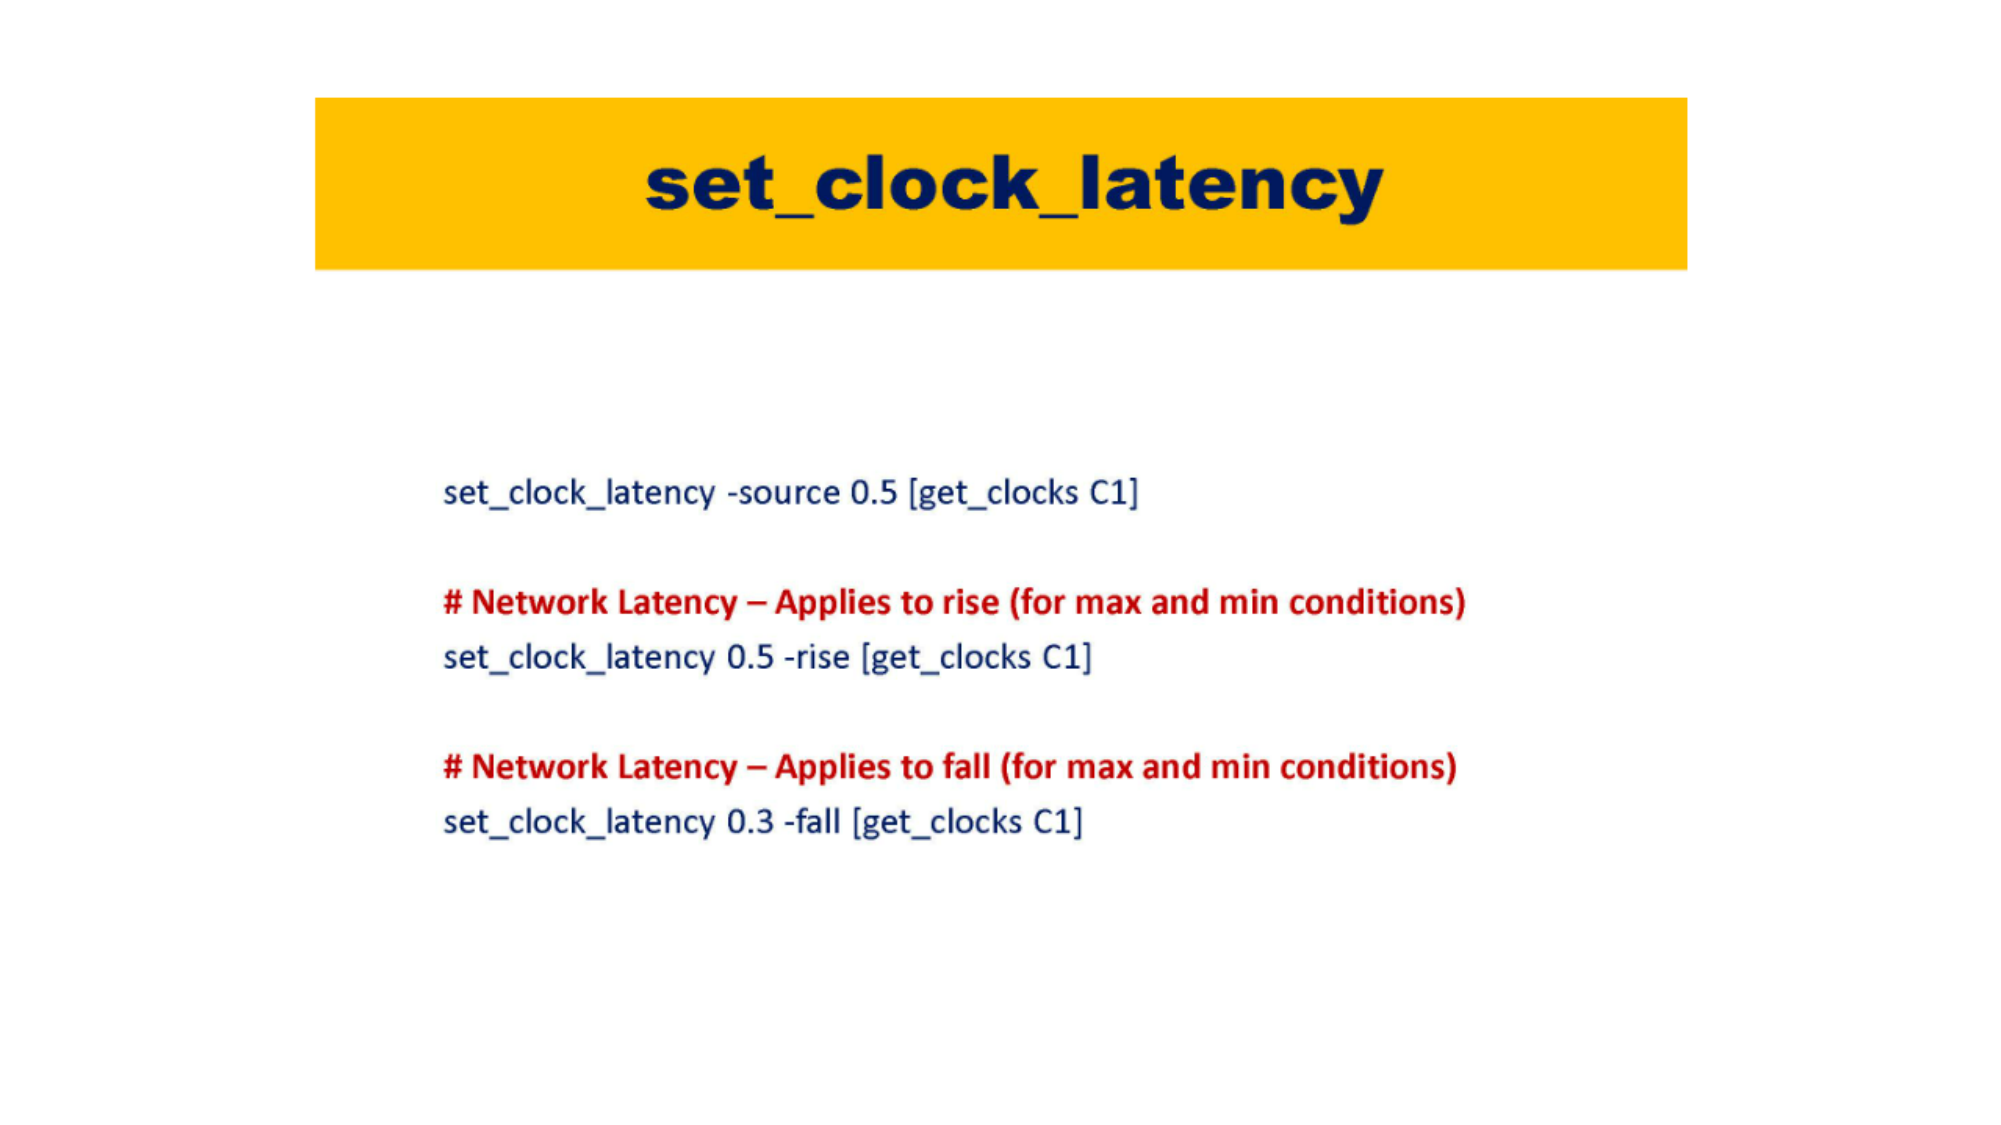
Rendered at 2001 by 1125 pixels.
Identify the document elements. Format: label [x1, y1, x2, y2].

picture [281, 62, 1719, 1063]
